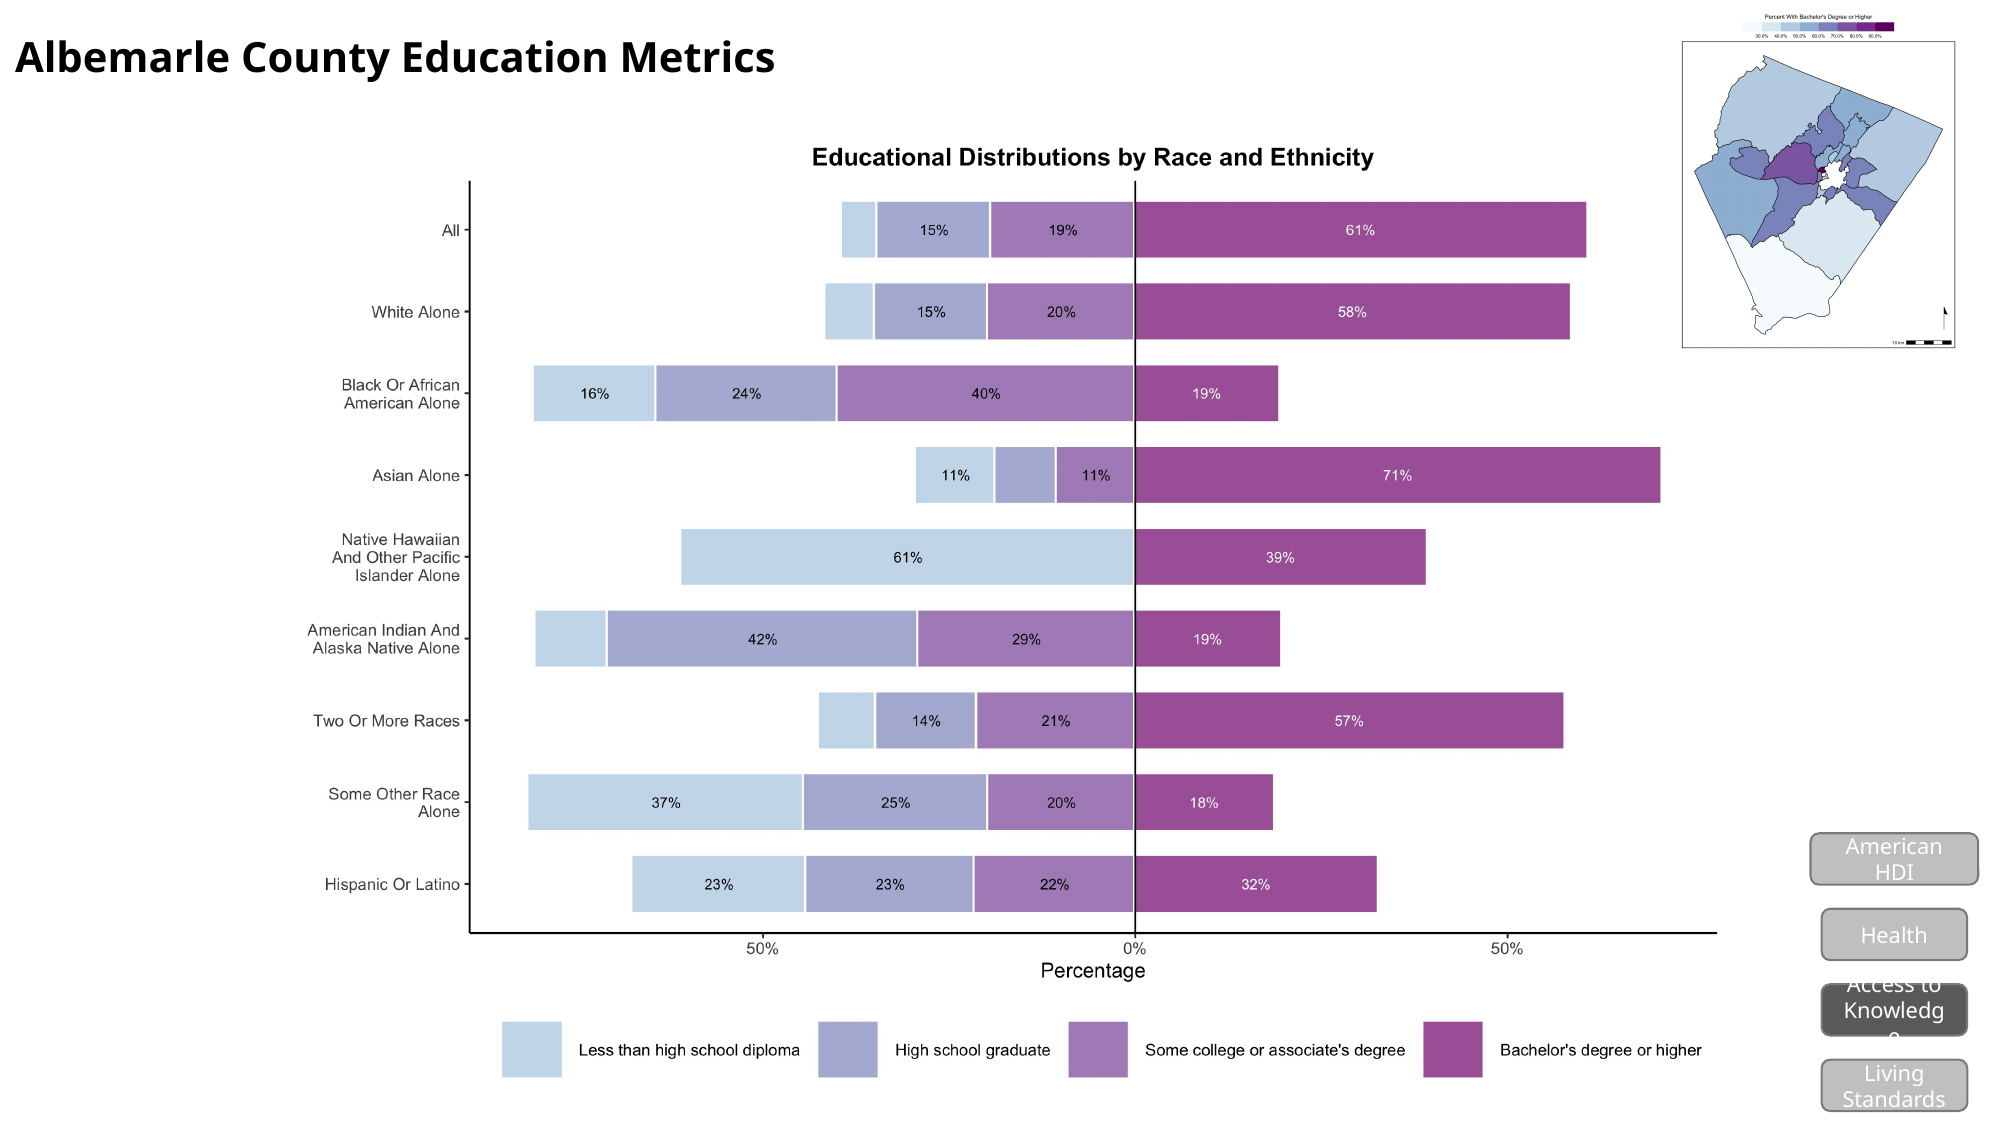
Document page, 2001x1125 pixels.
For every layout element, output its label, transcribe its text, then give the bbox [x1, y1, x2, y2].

text_box Health [1820, 907, 1969, 962]
text_box Living Standards [1820, 1058, 1969, 1113]
text_box Access to Knowledge [1820, 983, 1969, 1037]
text_box Albemarle County Education Metrics [0, 23, 1637, 89]
text_box American HDI [1809, 832, 1980, 886]
picture [273, 0, 2000, 1107]
